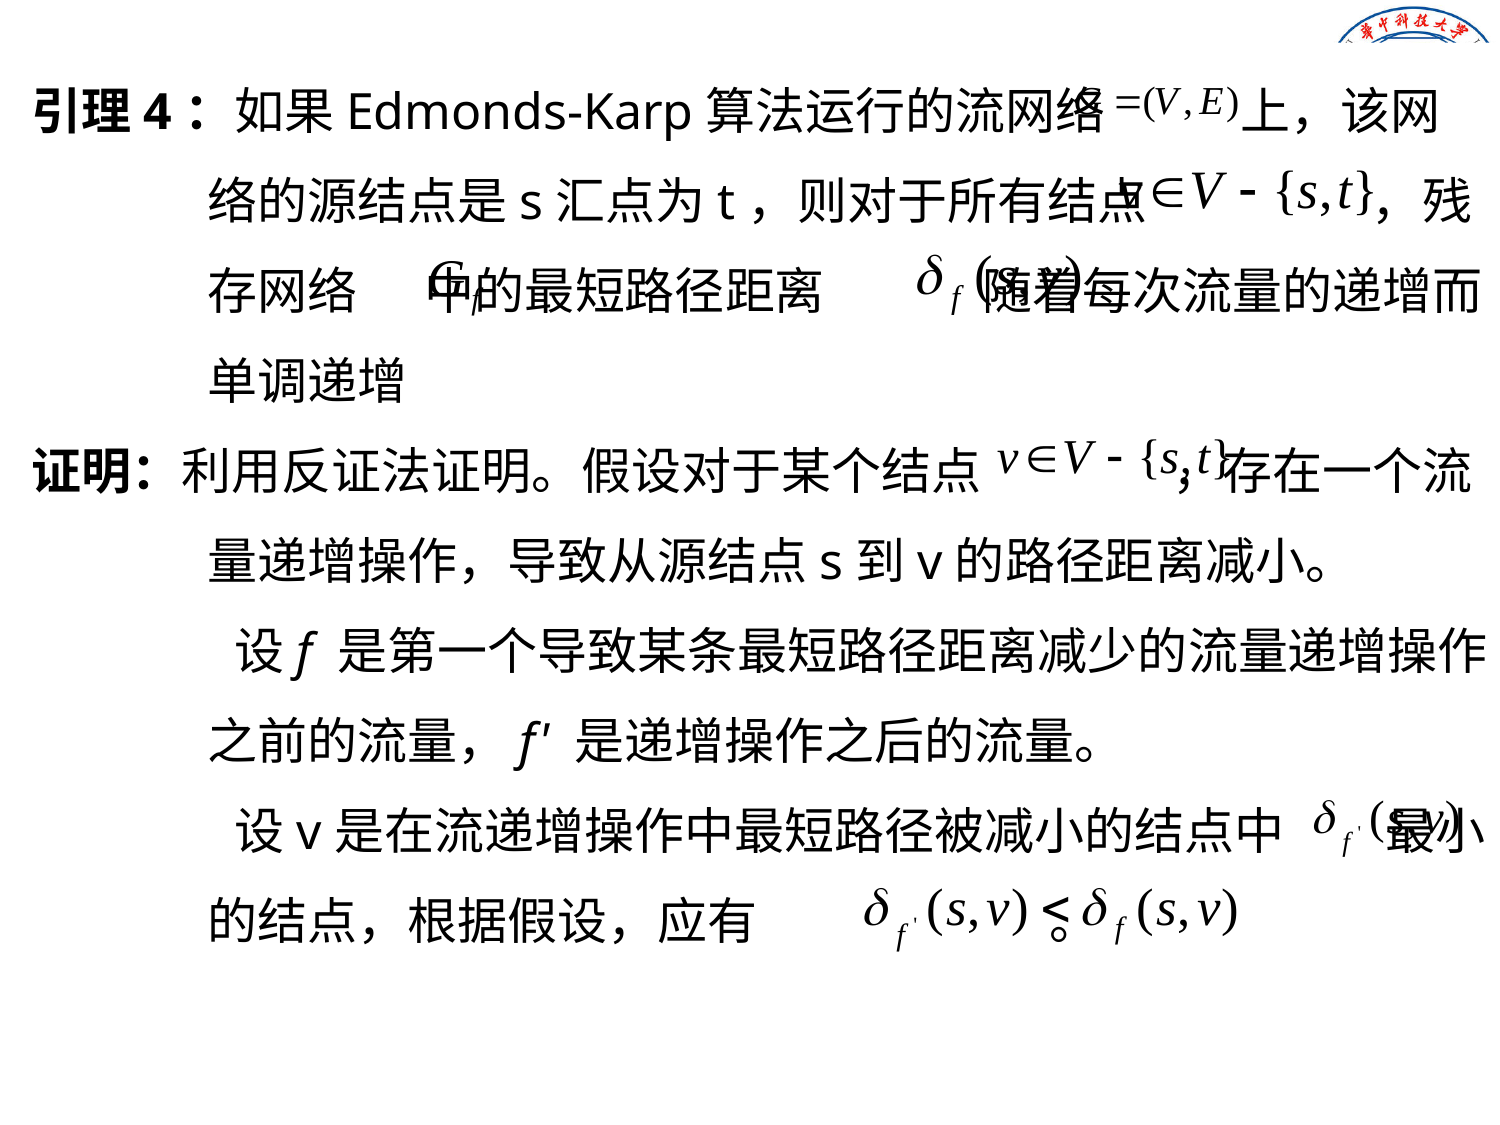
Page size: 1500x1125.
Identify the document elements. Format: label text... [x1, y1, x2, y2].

text_box 引理4：如果Edmonds-Karp算法运行的流网络 上，该网络的源结点是s汇点为t，则对于所有结点 ，残存网络 中的最短路径距离 随着每次流量的递增而单调递增 证明：利用反证法证明。假设对于某个结点 ，存在一个流量递增操作，导致从源结点s到v的路径距离减小。 设f 是第一个导致某条最短路径距离减少的流量递增操作之前的流量，f' 是递增操作之后的流量。 设v是在流递增操作中最短路径被减小的结点中 最小的结点，根据假设，应有 。 [16, 42, 1500, 958]
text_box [907, 238, 1094, 328]
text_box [1305, 786, 1471, 870]
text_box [421, 243, 497, 328]
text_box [1068, 78, 1248, 132]
picture [1328, 5, 1498, 42]
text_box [990, 428, 1239, 494]
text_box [855, 872, 1248, 966]
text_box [1110, 159, 1384, 232]
